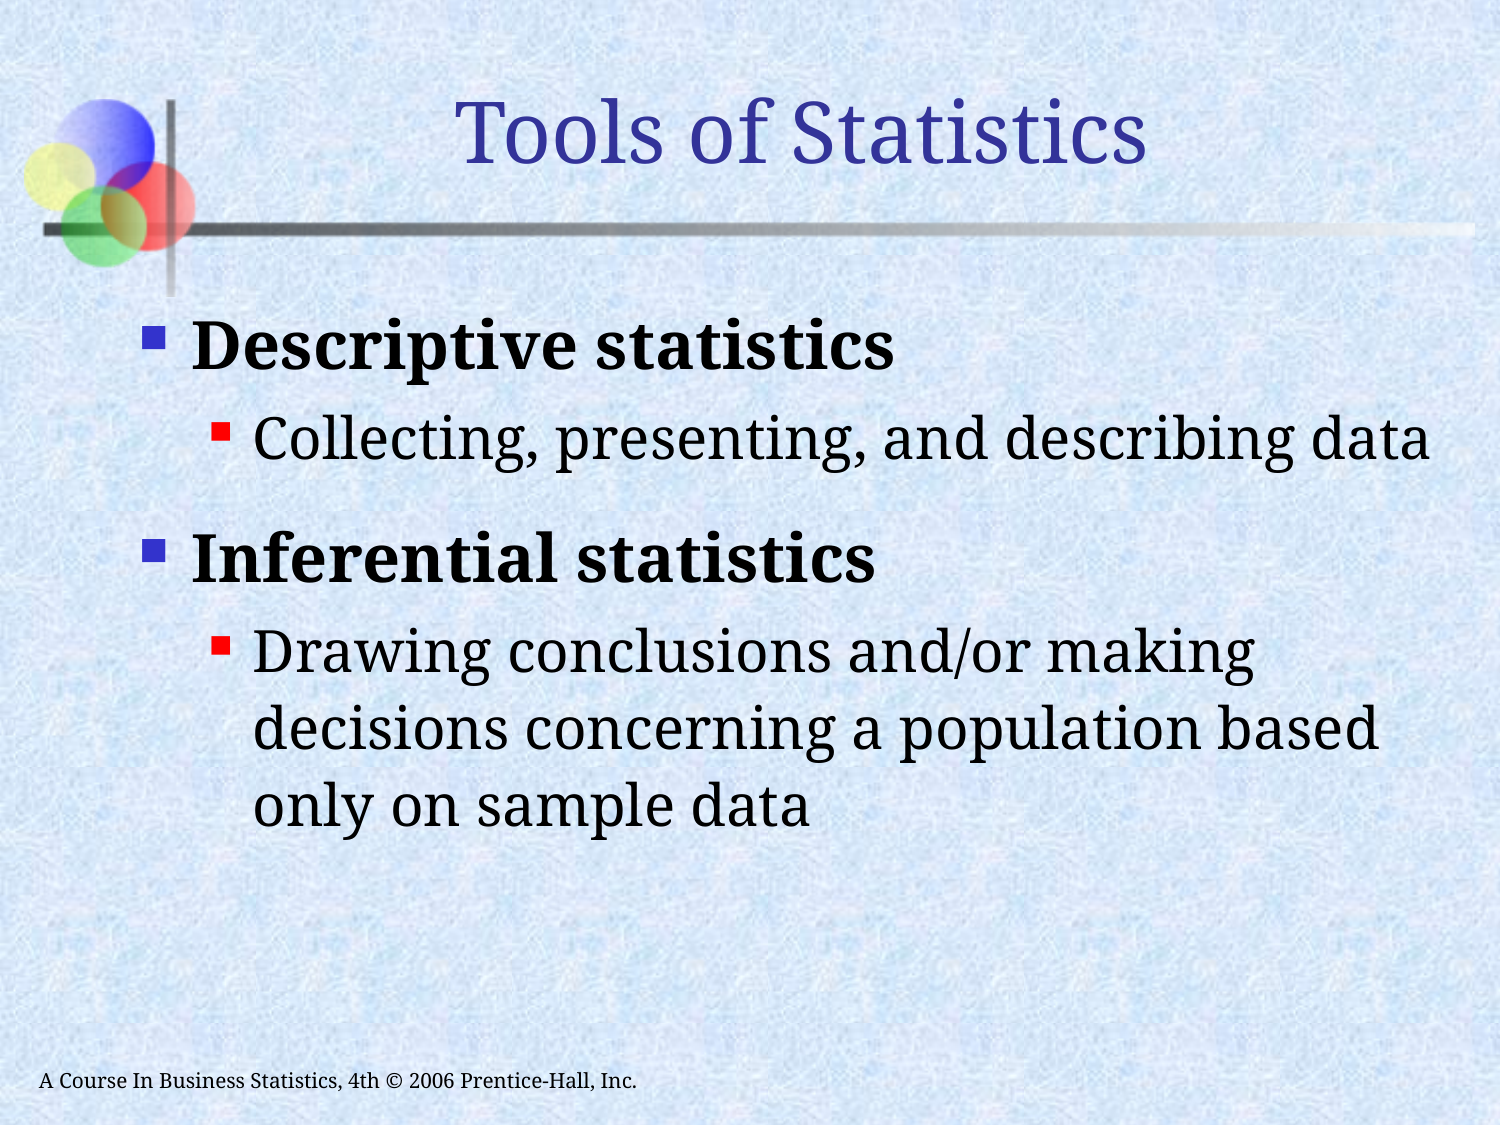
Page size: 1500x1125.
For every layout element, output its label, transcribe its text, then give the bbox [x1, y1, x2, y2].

list Descriptive statistics Collecting, presenting, and describing data Inferential statistics Drawing conclusions and/or making decisions concerning a population based only on sample data [125, 287, 1450, 963]
picture [0, 0, 1500, 1125]
title Tools of Statistics [162, 62, 1441, 188]
footer A Course In Business Statistics, 4th © 2006 Prentice-Hall, Inc. [24, 1050, 788, 1104]
